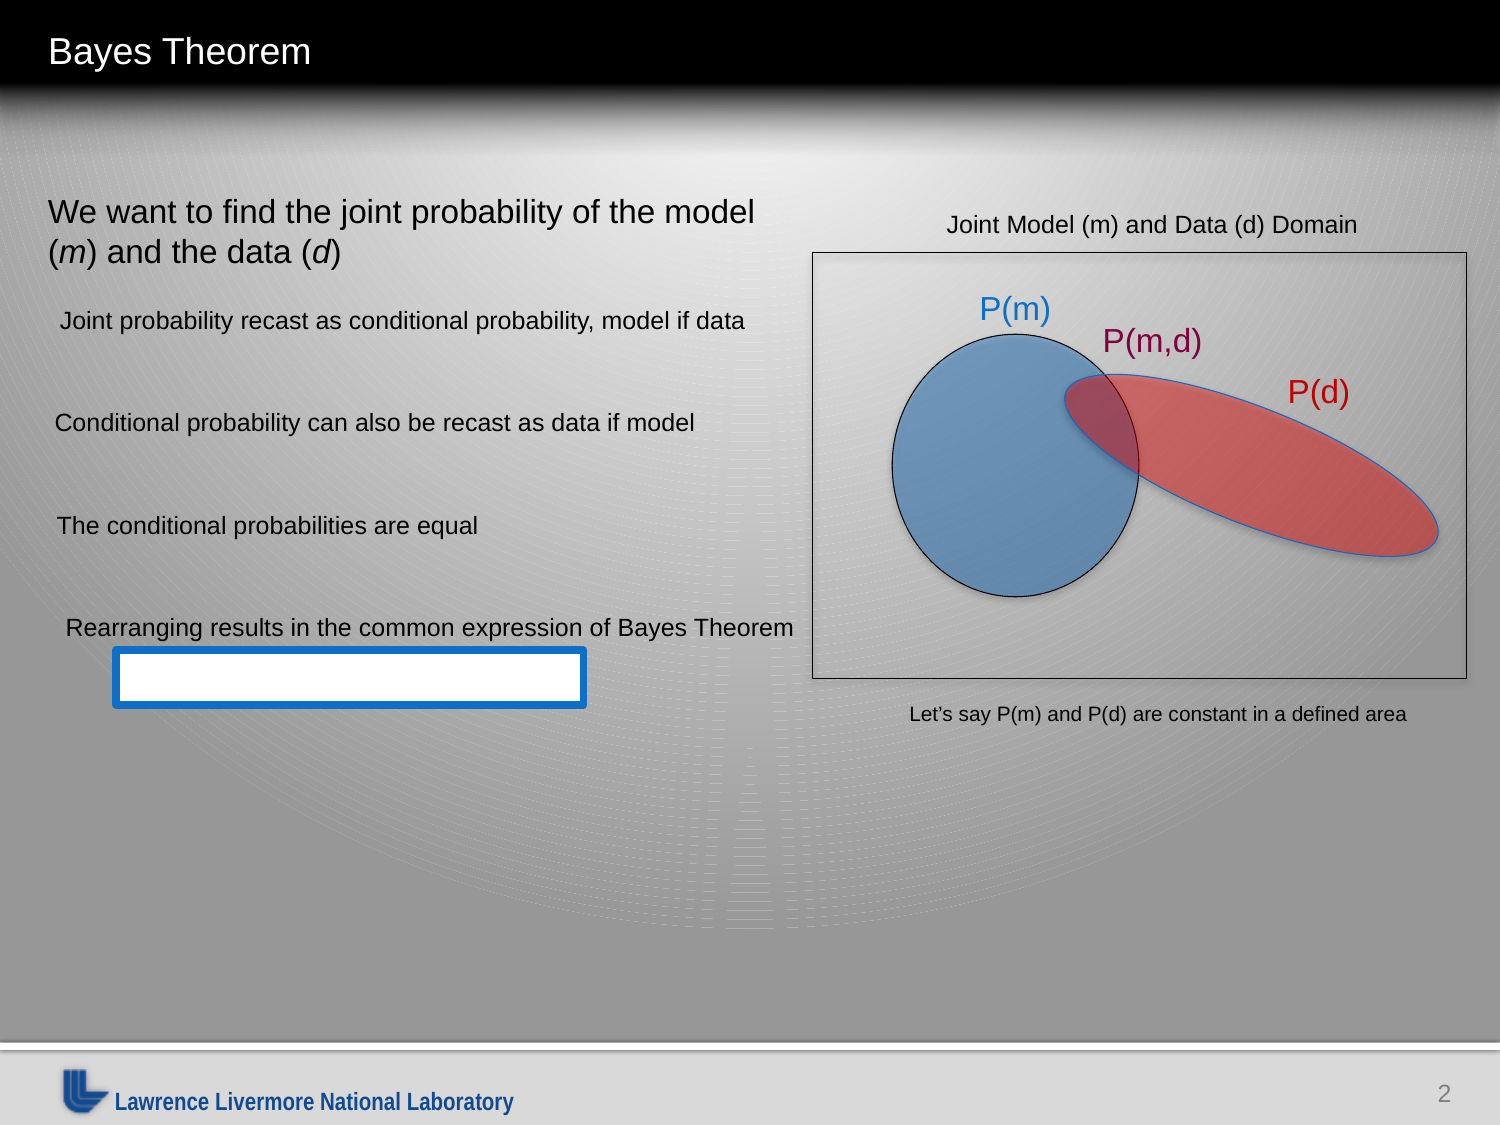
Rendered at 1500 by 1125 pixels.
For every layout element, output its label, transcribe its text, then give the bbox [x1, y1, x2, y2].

text_box Let’s say P(m) and P(d) are constant in a defined area [894, 692, 1422, 733]
text_box [1064, 373, 1439, 557]
picture [56, 1068, 112, 1119]
text_box P(m,d) [1088, 311, 1218, 366]
text_box The conditional probabilities are equal [41, 501, 495, 547]
text_box P(d) [1272, 362, 1366, 418]
text_box Rearranging results in the common expression of Bayes Theorem [50, 604, 811, 649]
text_box P(m) [964, 279, 1067, 334]
text_box Joint probability recast as conditional probability, model if data [45, 296, 762, 342]
text_box Bayes Theorem [33, 16, 1421, 143]
text_box [812, 252, 1467, 679]
text_box We want to find the joint probability of the model (m) and the data (d) [33, 183, 775, 278]
text_box [0, 0, 1500, 150]
text_box Joint Model (m) and Data (d) Domain [931, 201, 1374, 247]
text_box [891, 334, 1139, 598]
text_box Conditional probability can also be recast as data if model [39, 399, 712, 445]
slide_number 2 [1345, 1062, 1467, 1108]
